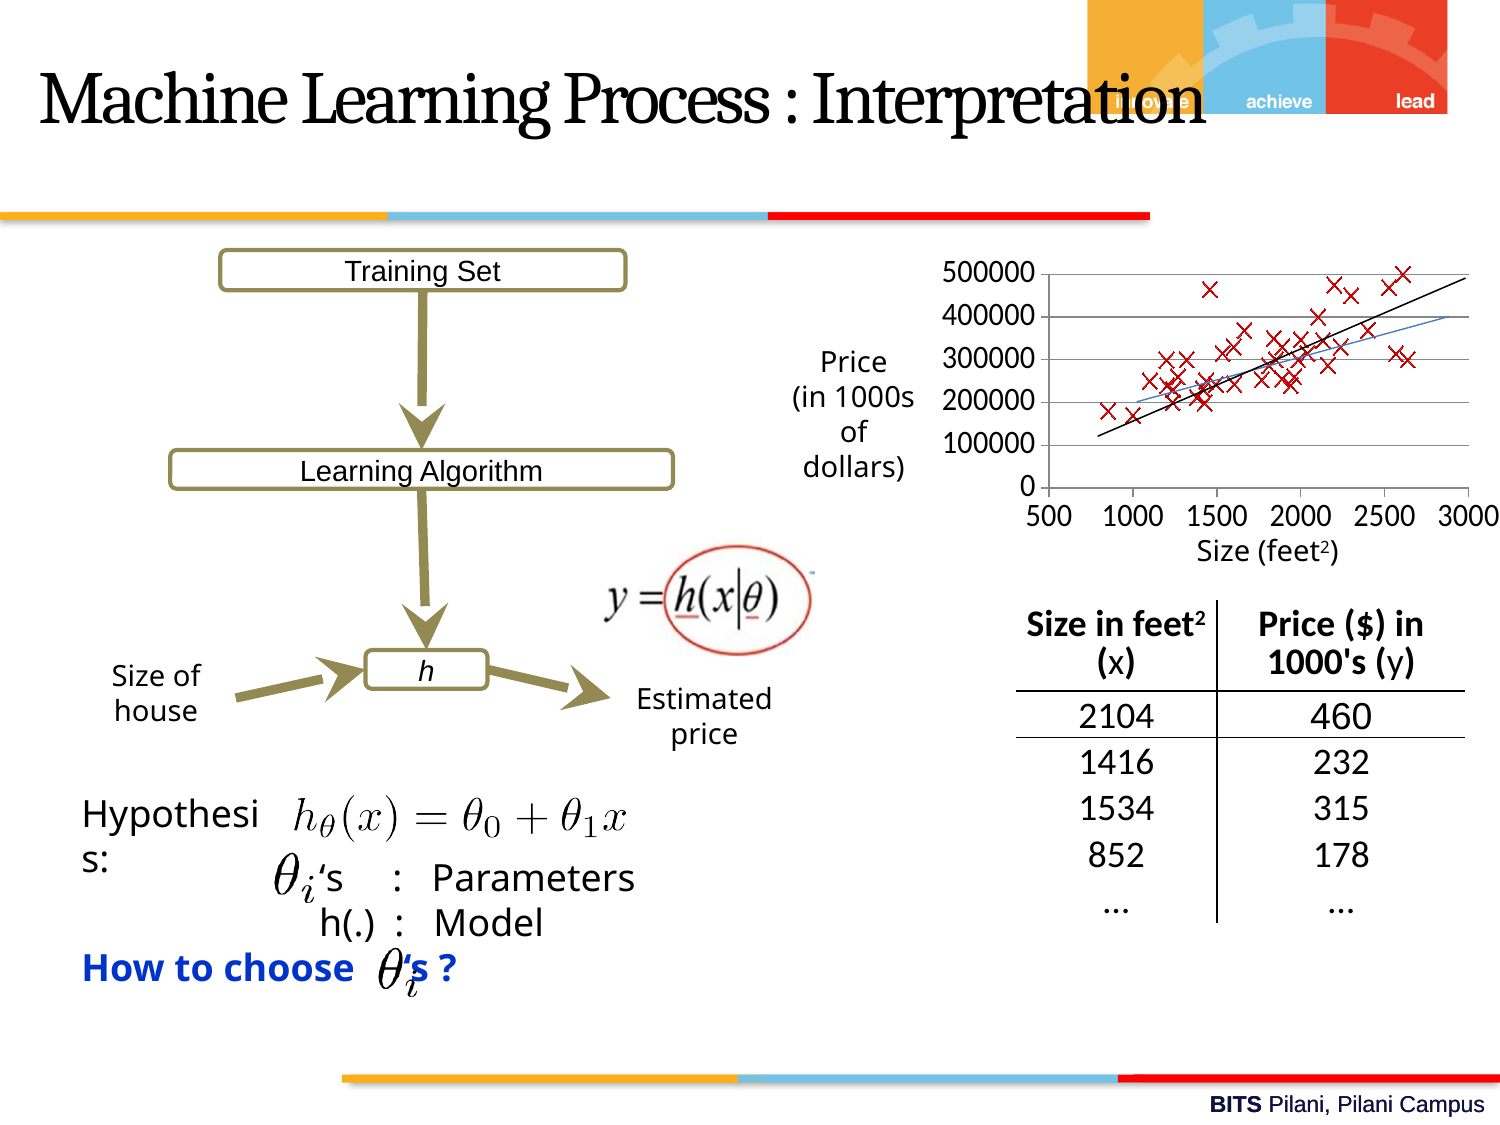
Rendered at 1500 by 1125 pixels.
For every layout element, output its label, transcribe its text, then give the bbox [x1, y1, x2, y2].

table_cell 1416 [1016, 738, 1216, 784]
table_cell 460 [1218, 692, 1465, 737]
table_cell 315 [1218, 784, 1465, 830]
table_cell 1534 [1016, 784, 1216, 830]
picture [598, 535, 816, 657]
text_box ‘s : Parameters h(.) : Model [304, 846, 667, 952]
table_header Size in feet2 (x) [1016, 600, 1216, 690]
text_box How to choose ‘s ? [420, 952, 495, 996]
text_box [770, 249, 1500, 576]
table_cell 178 [1218, 830, 1465, 876]
table_cell 2104 [1016, 692, 1216, 737]
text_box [421, 488, 427, 651]
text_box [235, 669, 366, 699]
text_box Machine Learning Process : Interpretation [23, 18, 1466, 184]
text_box h [365, 649, 488, 689]
picture [1087, 0, 1448, 18]
table_cell … [1218, 876, 1465, 923]
text_box Learning Algorithm [170, 449, 674, 489]
text_box How to choose ‘s ? [66, 936, 372, 996]
table_cell 852 [1016, 830, 1216, 876]
text_box Size of house [64, 649, 248, 735]
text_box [487, 669, 611, 699]
text_box Training Set [220, 249, 626, 291]
picture [274, 851, 314, 903]
table_header Price ($) in 1000's (y) [1218, 600, 1465, 690]
table_cell 232 [1218, 738, 1465, 784]
picture [377, 947, 417, 997]
text_box Estimated price [588, 672, 821, 758]
table_cell … [1016, 876, 1216, 923]
picture [293, 795, 626, 842]
text_box Hypothesis: [66, 783, 293, 888]
